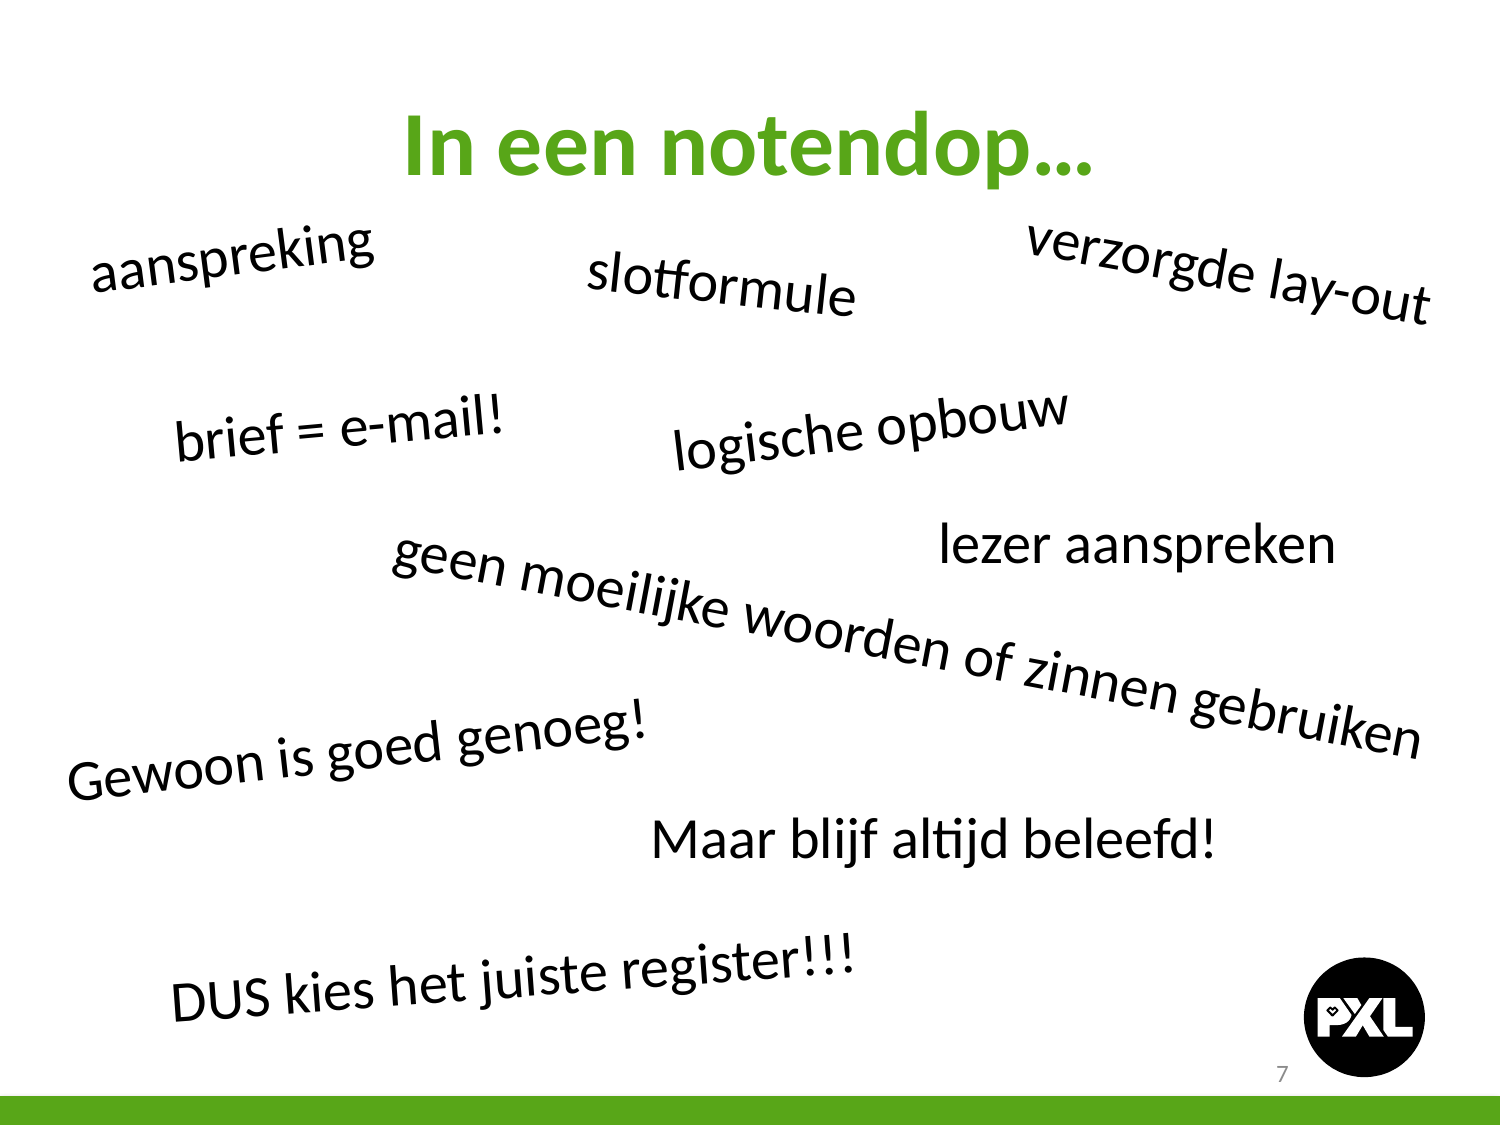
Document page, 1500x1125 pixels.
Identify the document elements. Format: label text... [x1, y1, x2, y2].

title In een notendop… [75, 45, 1425, 233]
text_box lezer aanspreken [923, 497, 1372, 583]
text_box verzorgde lay-out [1006, 186, 1493, 355]
text_box brief = e-mail! [155, 359, 587, 483]
slide_number 7 [1074, 1042, 1304, 1103]
text_box DUS kies het juiste register!!! [153, 904, 885, 1043]
text_box geen moeilijke woorden of zinnen gebruiken [373, 498, 1500, 797]
text_box Maar blijf altijd beleefd! [635, 792, 1411, 878]
text_box logische opbouw [652, 343, 1191, 492]
text_box slotformule [568, 221, 1023, 355]
list aanspreking [69, 186, 423, 340]
text_box Gewoon is goed genoeg! [47, 659, 753, 823]
